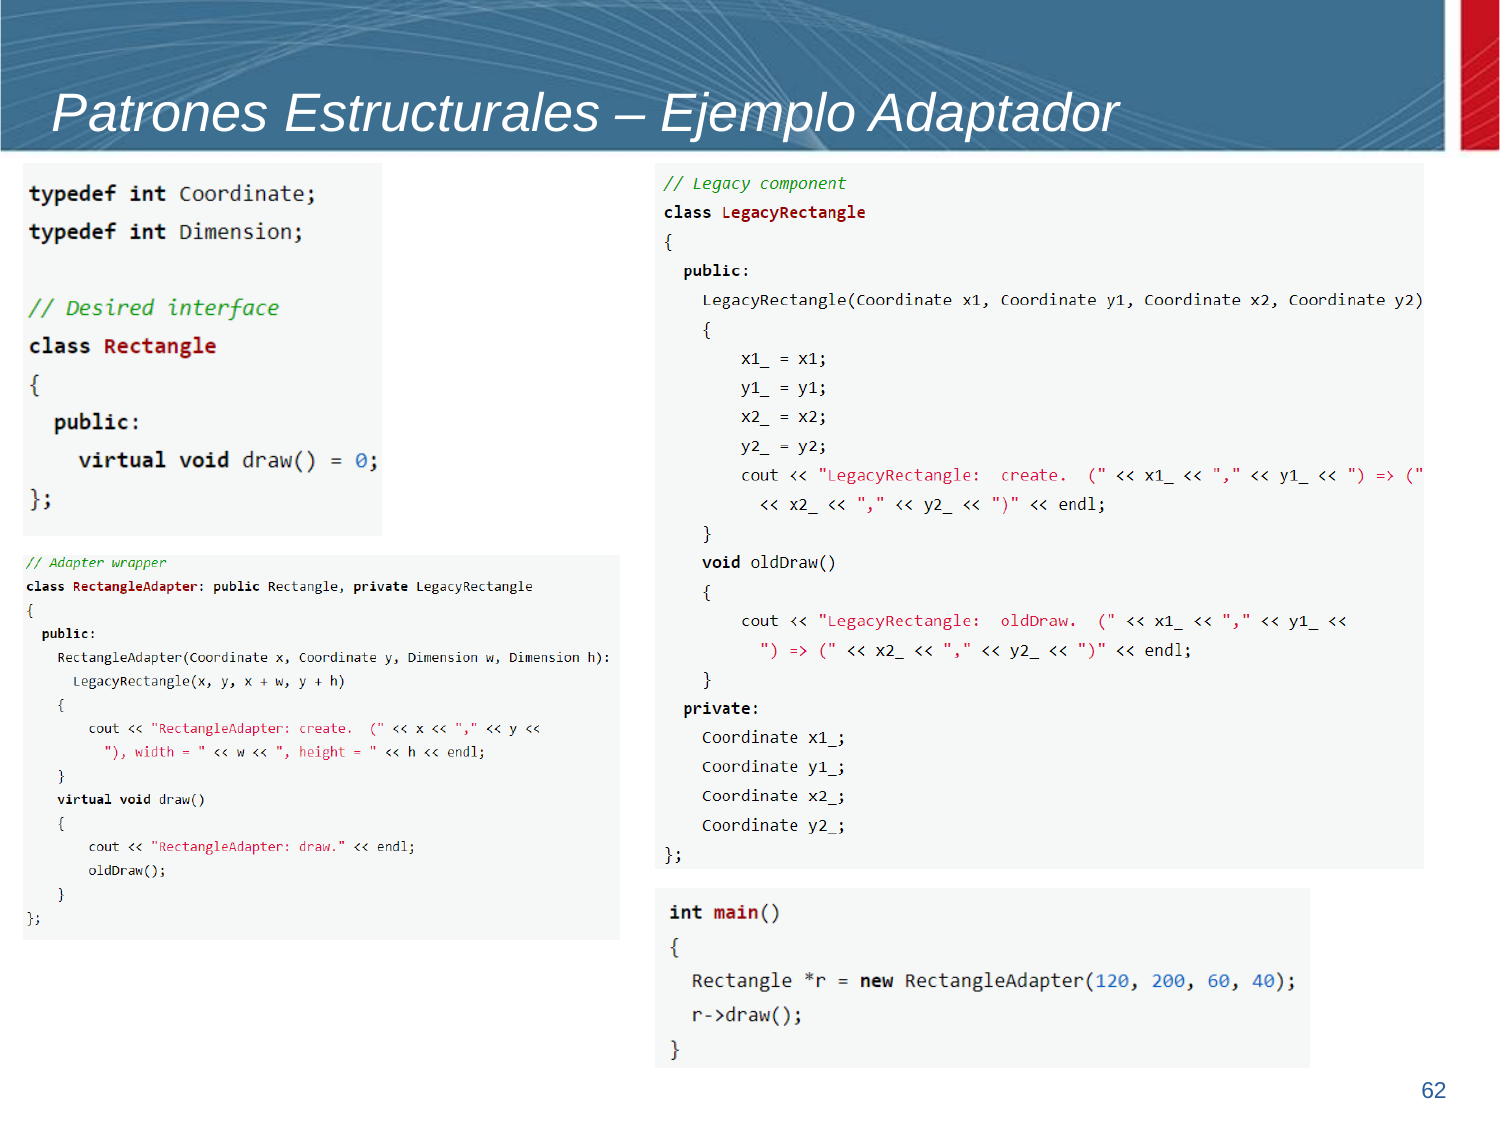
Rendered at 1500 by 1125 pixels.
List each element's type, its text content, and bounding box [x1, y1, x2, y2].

picture [655, 163, 1424, 870]
slide_number 62 [1419, 1078, 1449, 1104]
picture [22, 163, 382, 537]
picture [655, 888, 1310, 1068]
picture [22, 555, 620, 940]
picture [0, 0, 1500, 158]
title Patrones Estructurales – Ejemplo Adaptador [51, 3, 1403, 145]
